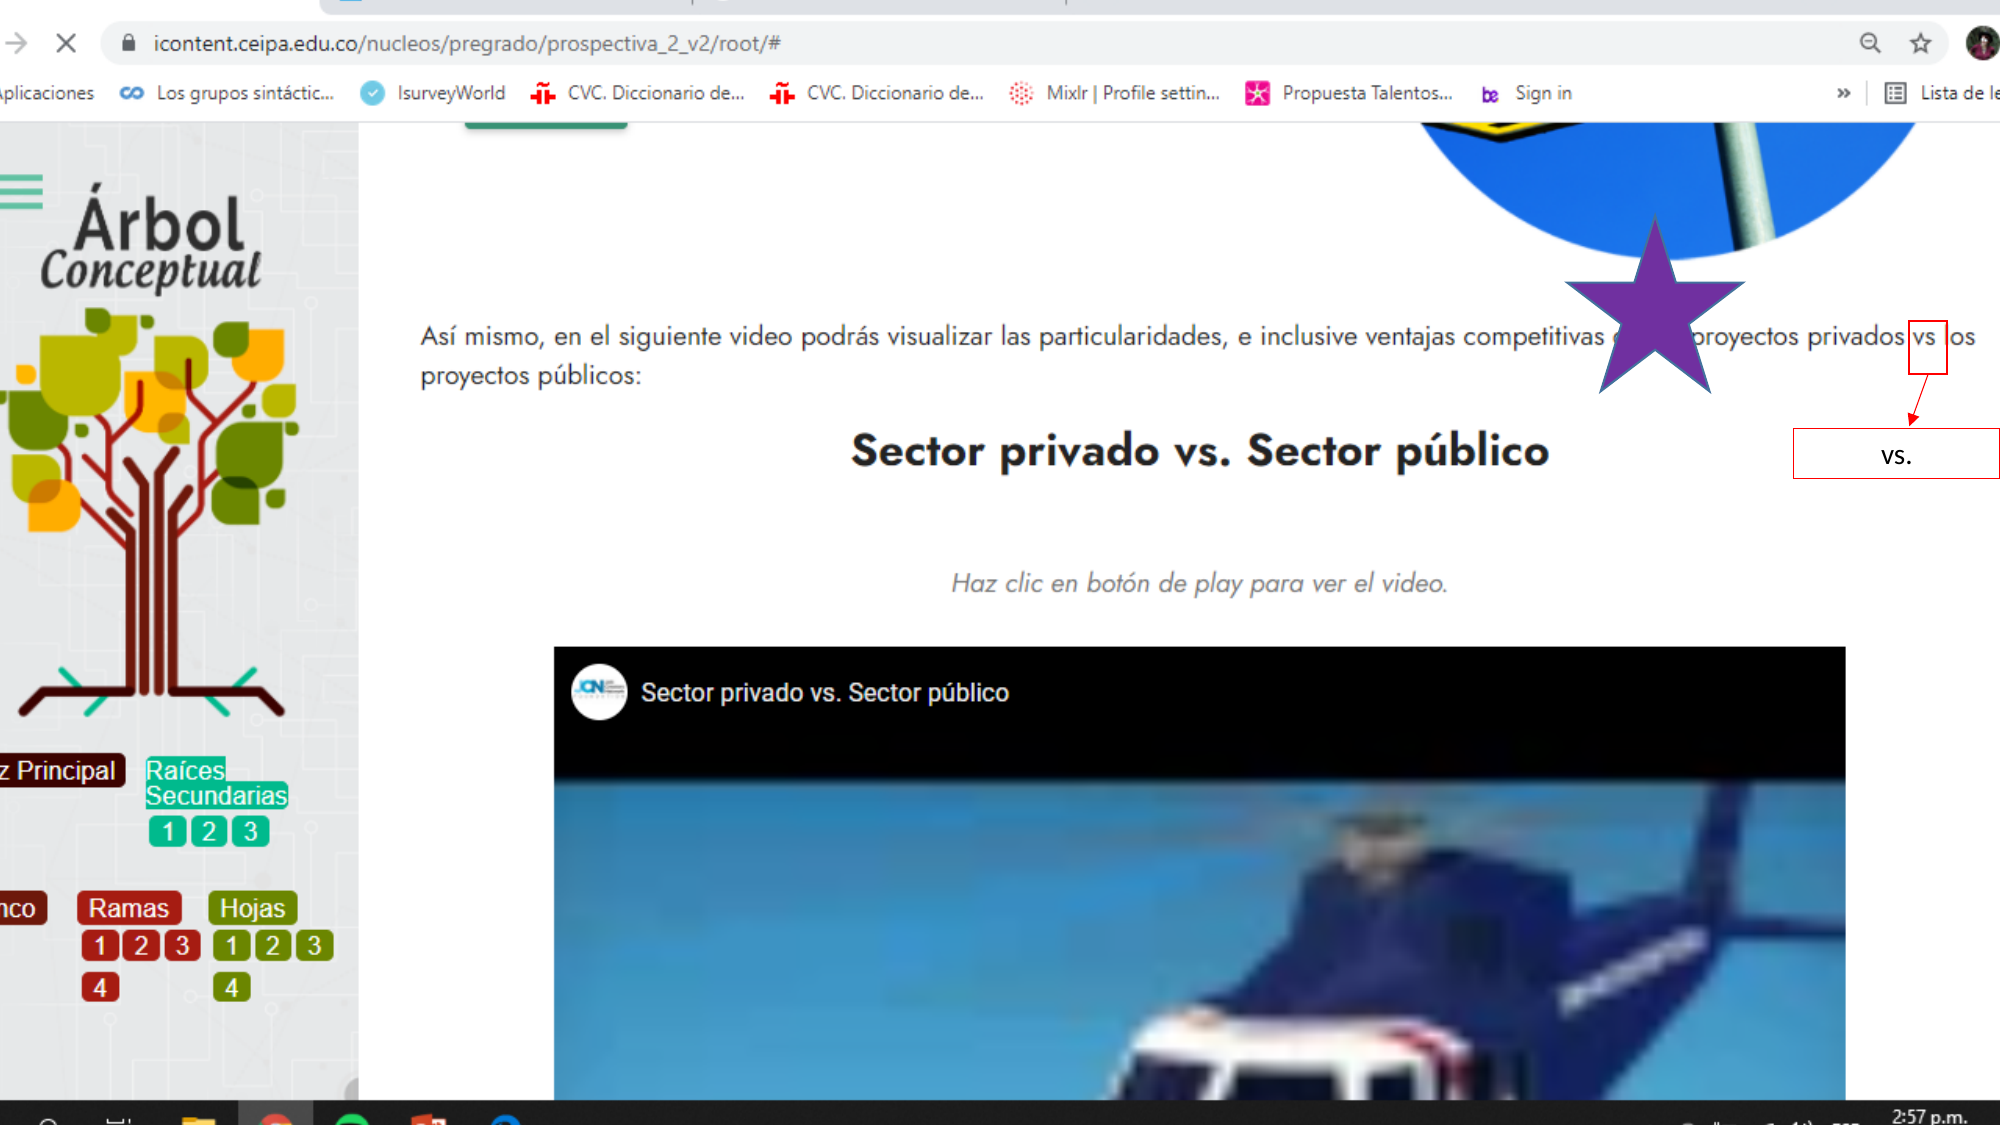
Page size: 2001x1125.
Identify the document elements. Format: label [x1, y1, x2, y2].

text_box [1909, 373, 1929, 427]
picture [0, 0, 2000, 1125]
